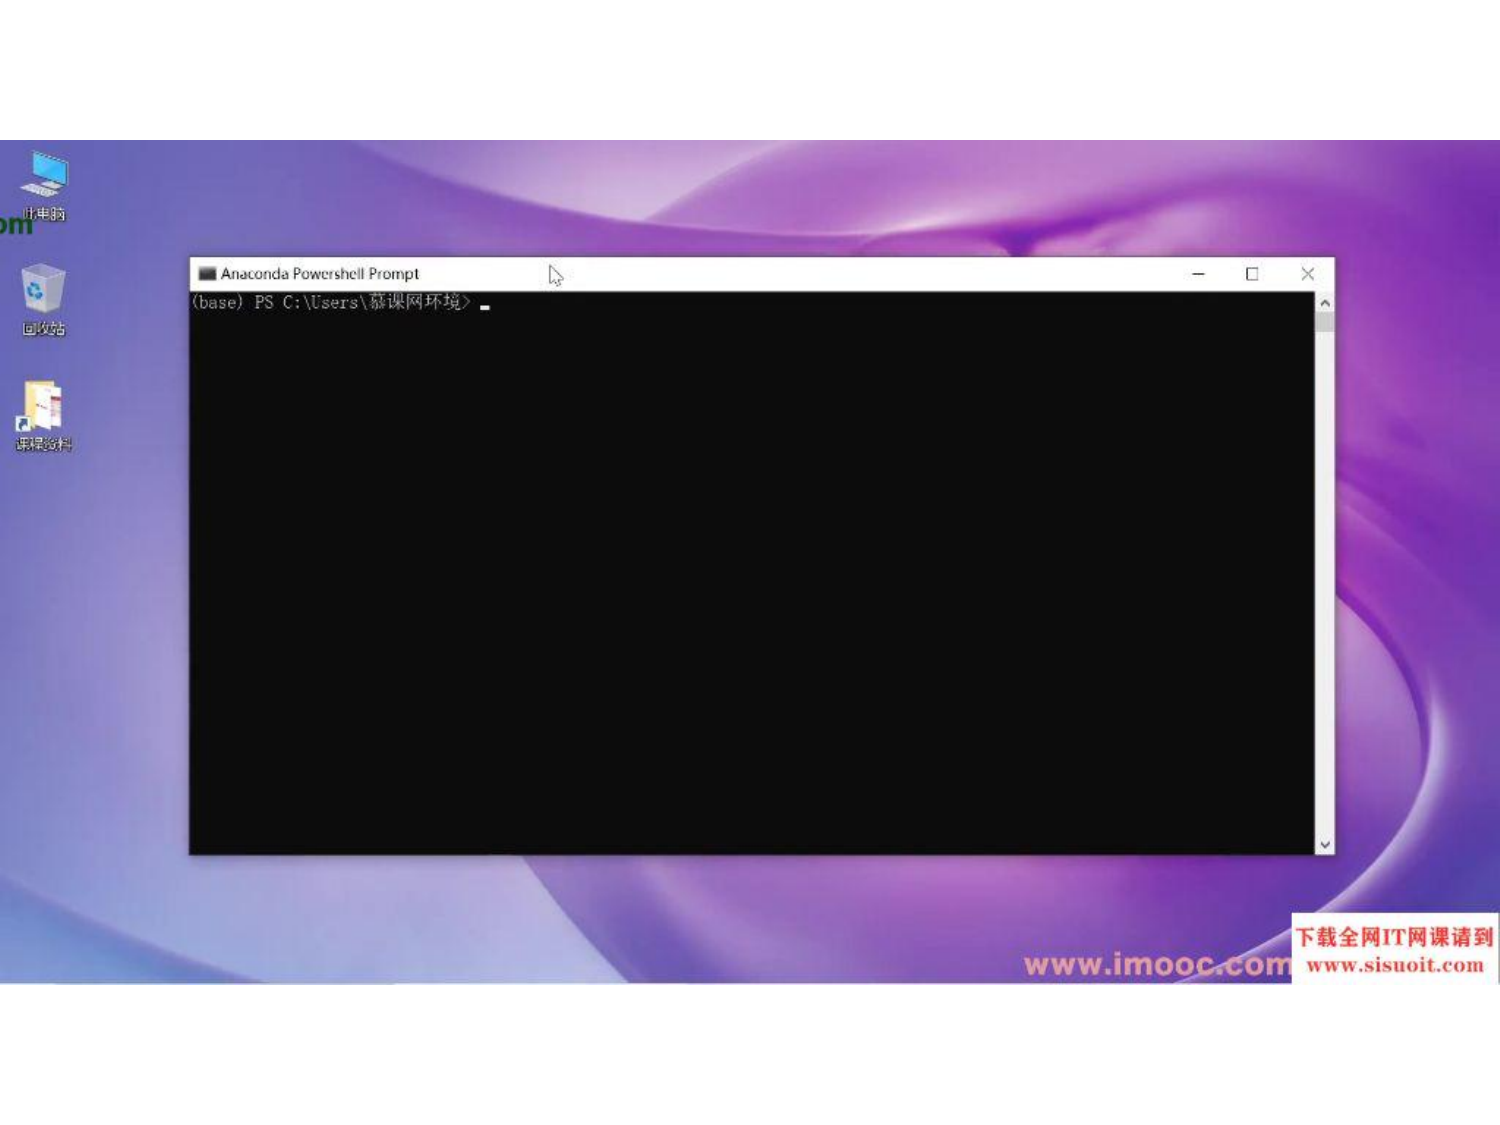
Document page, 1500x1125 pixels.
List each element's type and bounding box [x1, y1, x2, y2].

picture [0, 140, 1500, 985]
